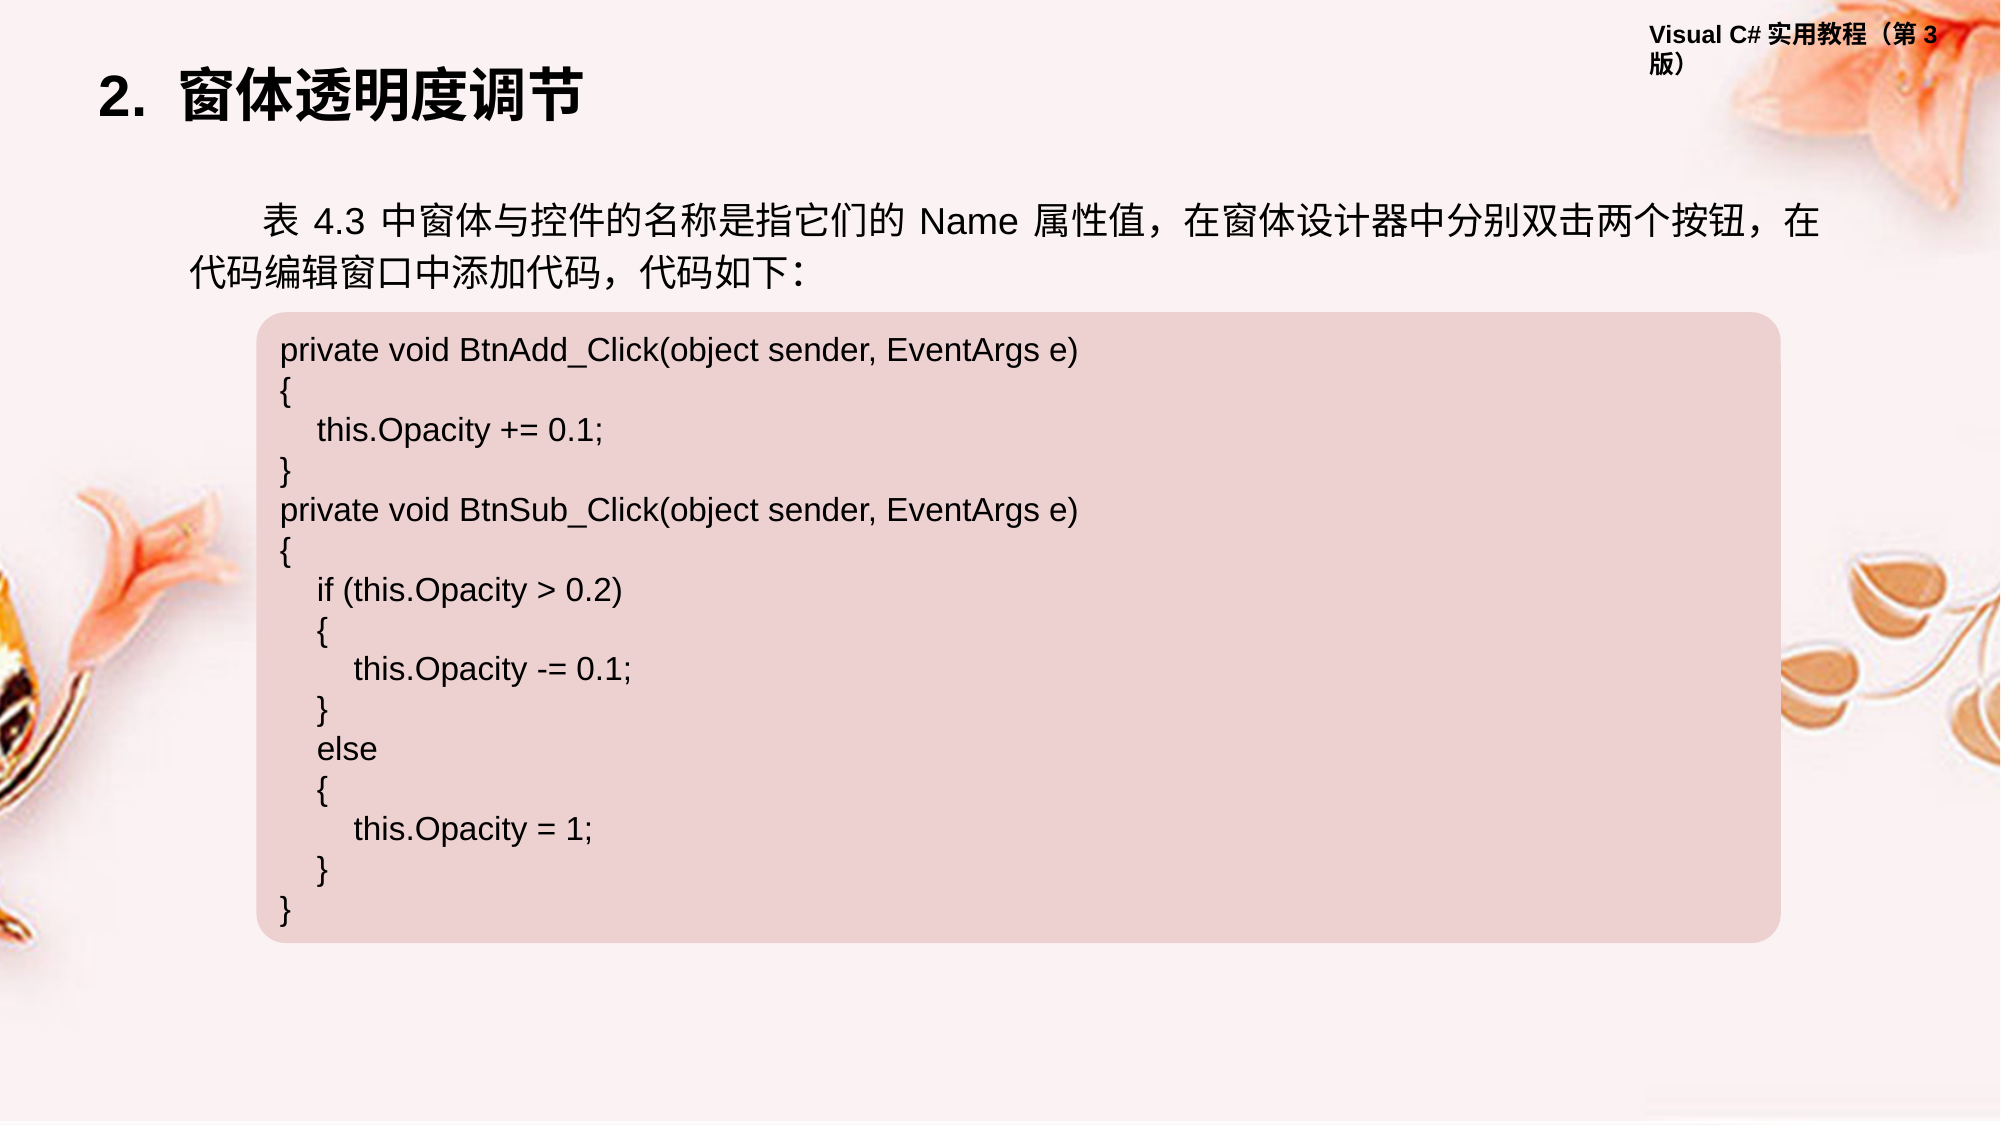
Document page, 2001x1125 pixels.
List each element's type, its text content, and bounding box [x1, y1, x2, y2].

picture [0, 0, 2001, 1125]
text_box private void BtnAdd_Click(object sender, EventArgs e) { this.Opacity += 0.1; } private void BtnSub_Click(object sender, EventArgs e) { if (this.Opacity > 0.2) { this.Opacity -= 0.1; } else { this.Opacity = 1; } } [256, 312, 1781, 944]
text_box 2. 窗体透明度调节 [83, 58, 1035, 136]
text_box 表 4.3 中窗体与控件的名称是指它们的 Name 属性值，在窗体设计器中分别双击两个按钮，在代码编辑窗口中添加代码，代码如下： [174, 190, 1849, 301]
